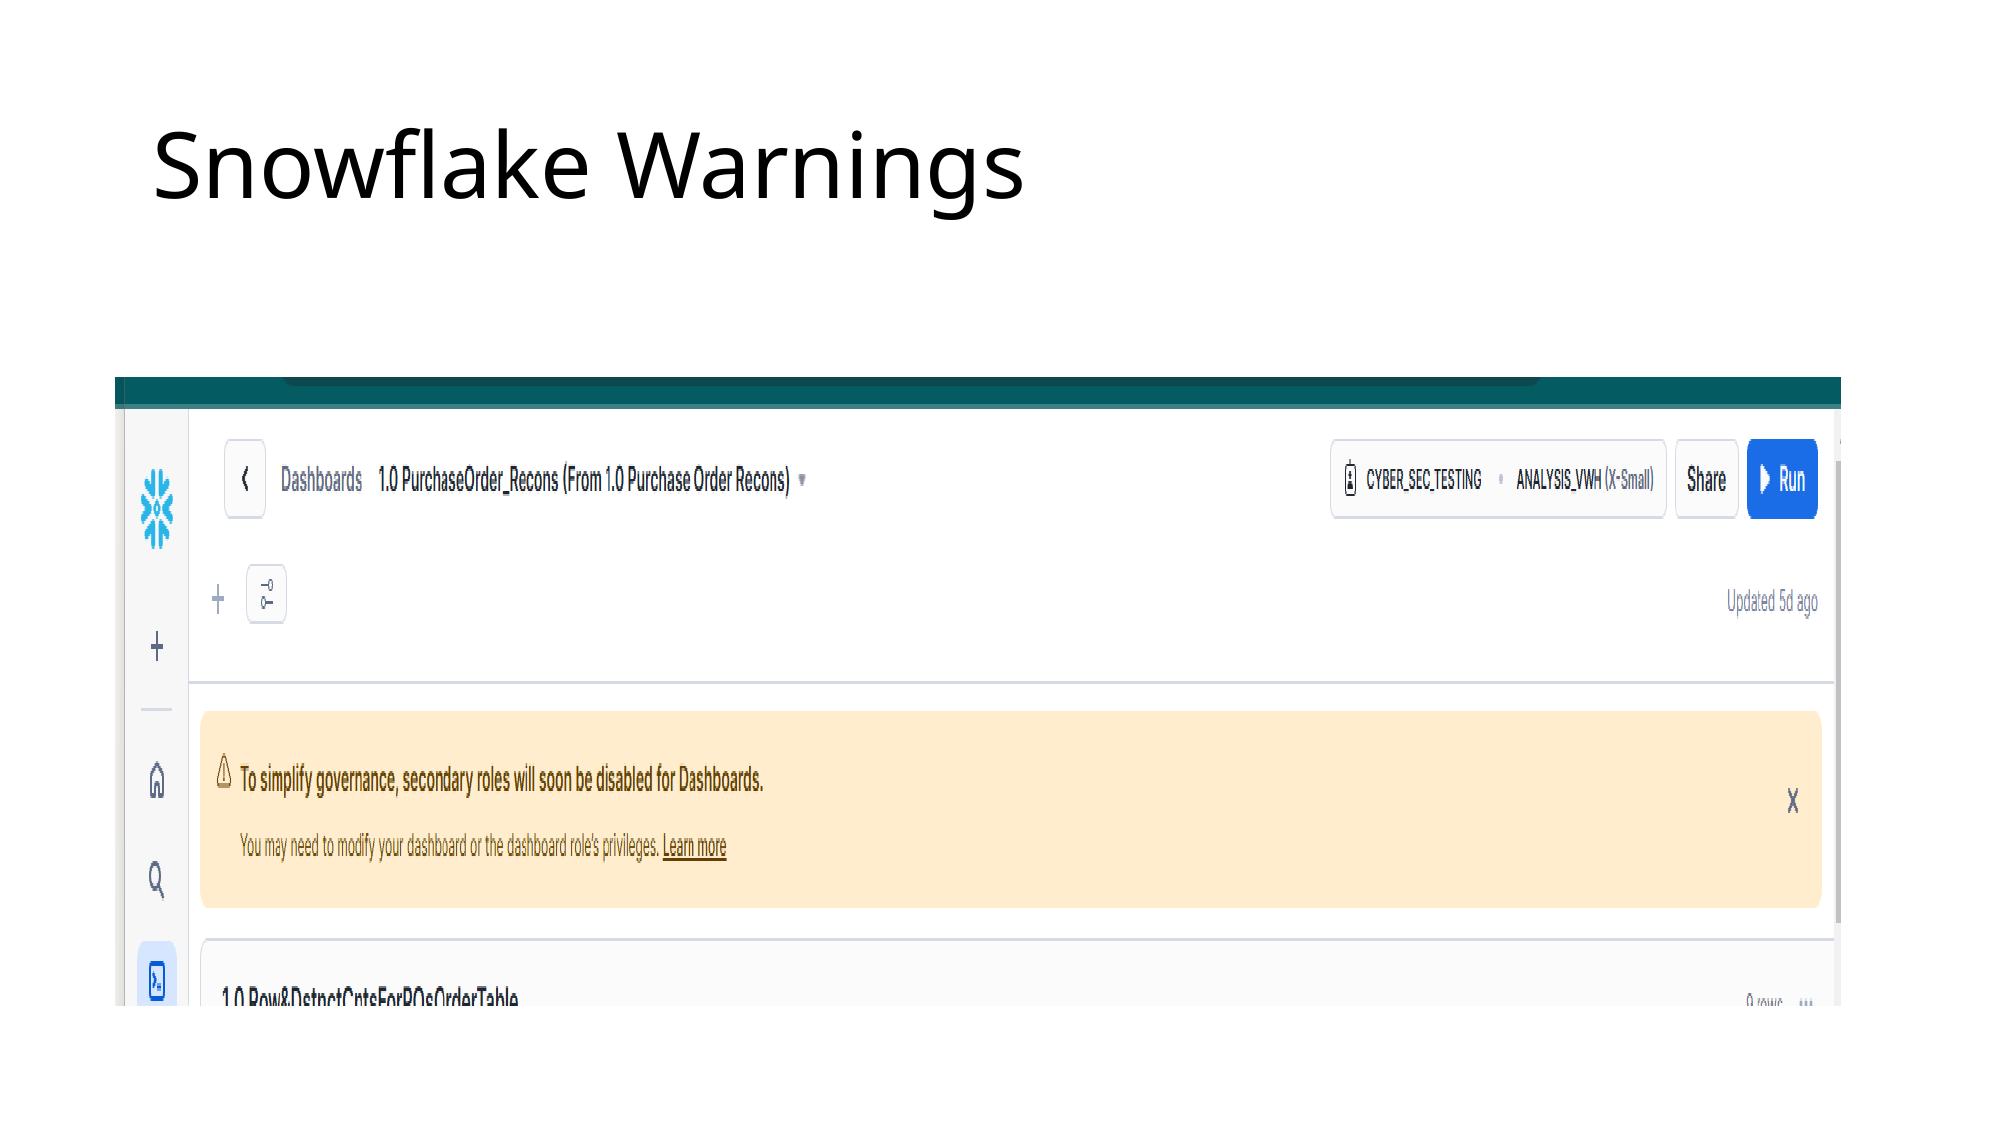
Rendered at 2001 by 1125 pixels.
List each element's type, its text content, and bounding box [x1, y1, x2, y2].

title Snowflake Warnings [137, 59, 1863, 278]
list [114, 377, 1841, 1006]
